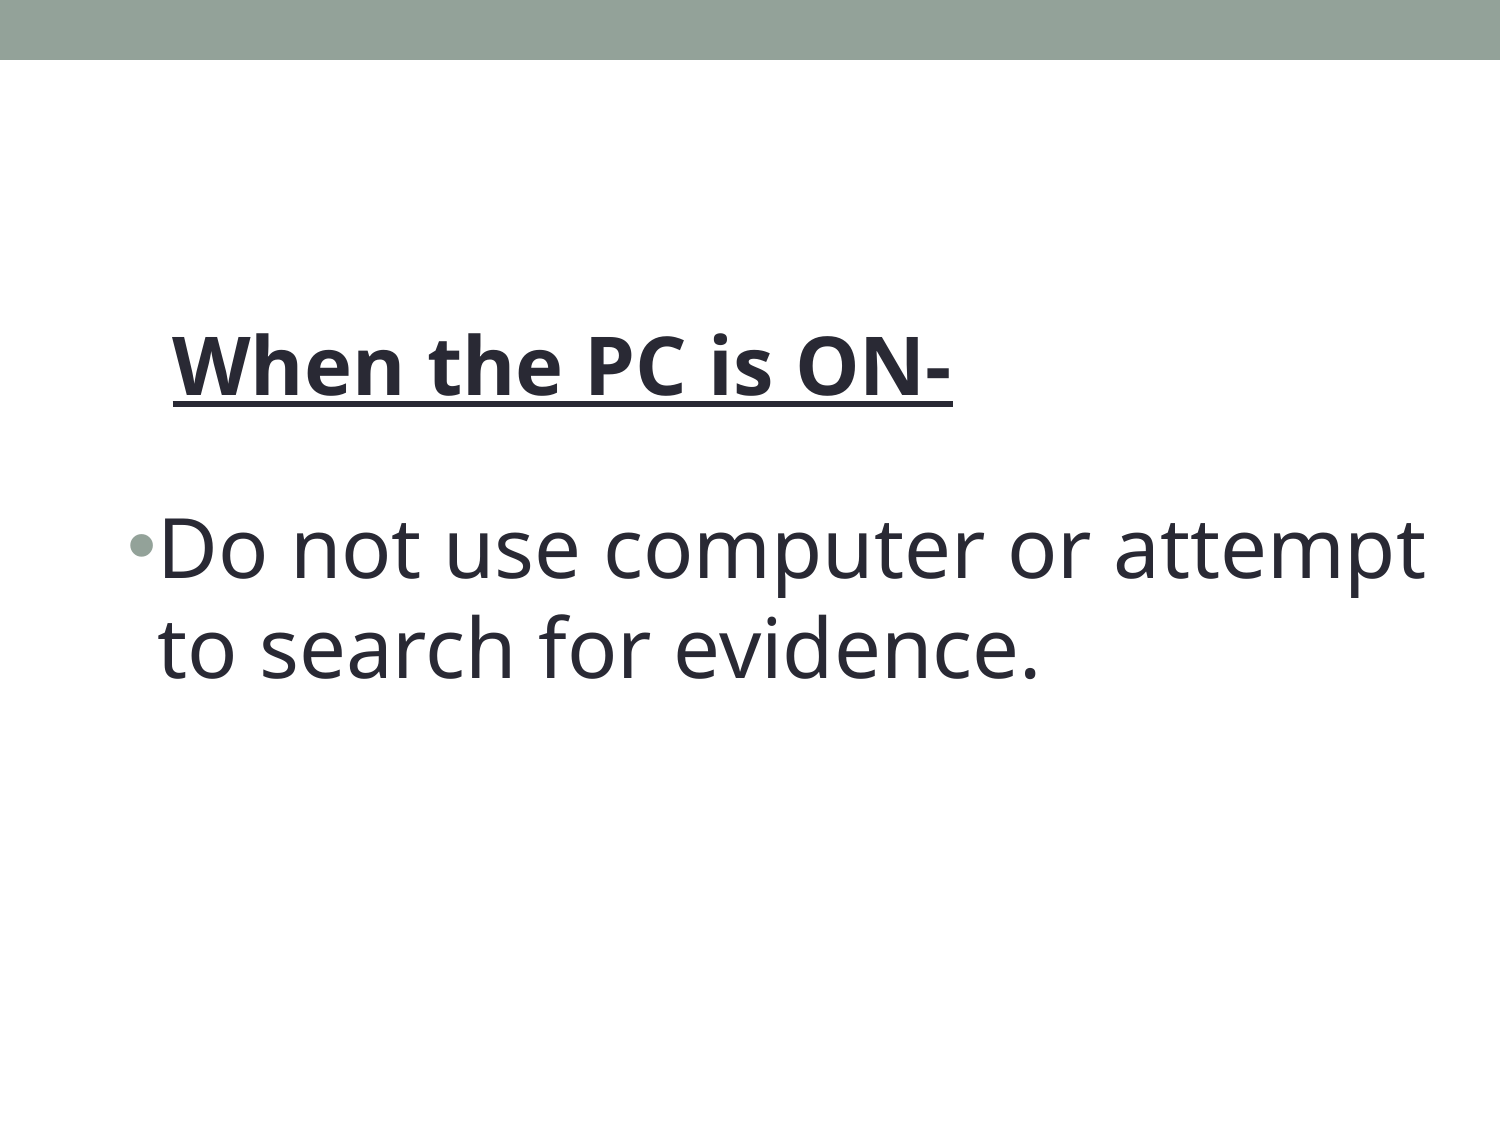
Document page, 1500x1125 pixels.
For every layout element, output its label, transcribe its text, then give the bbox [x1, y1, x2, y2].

list Do not use computer or attempt to search for evidence. [112, 487, 1500, 663]
text_box When the PC is ON- [157, 312, 1110, 413]
